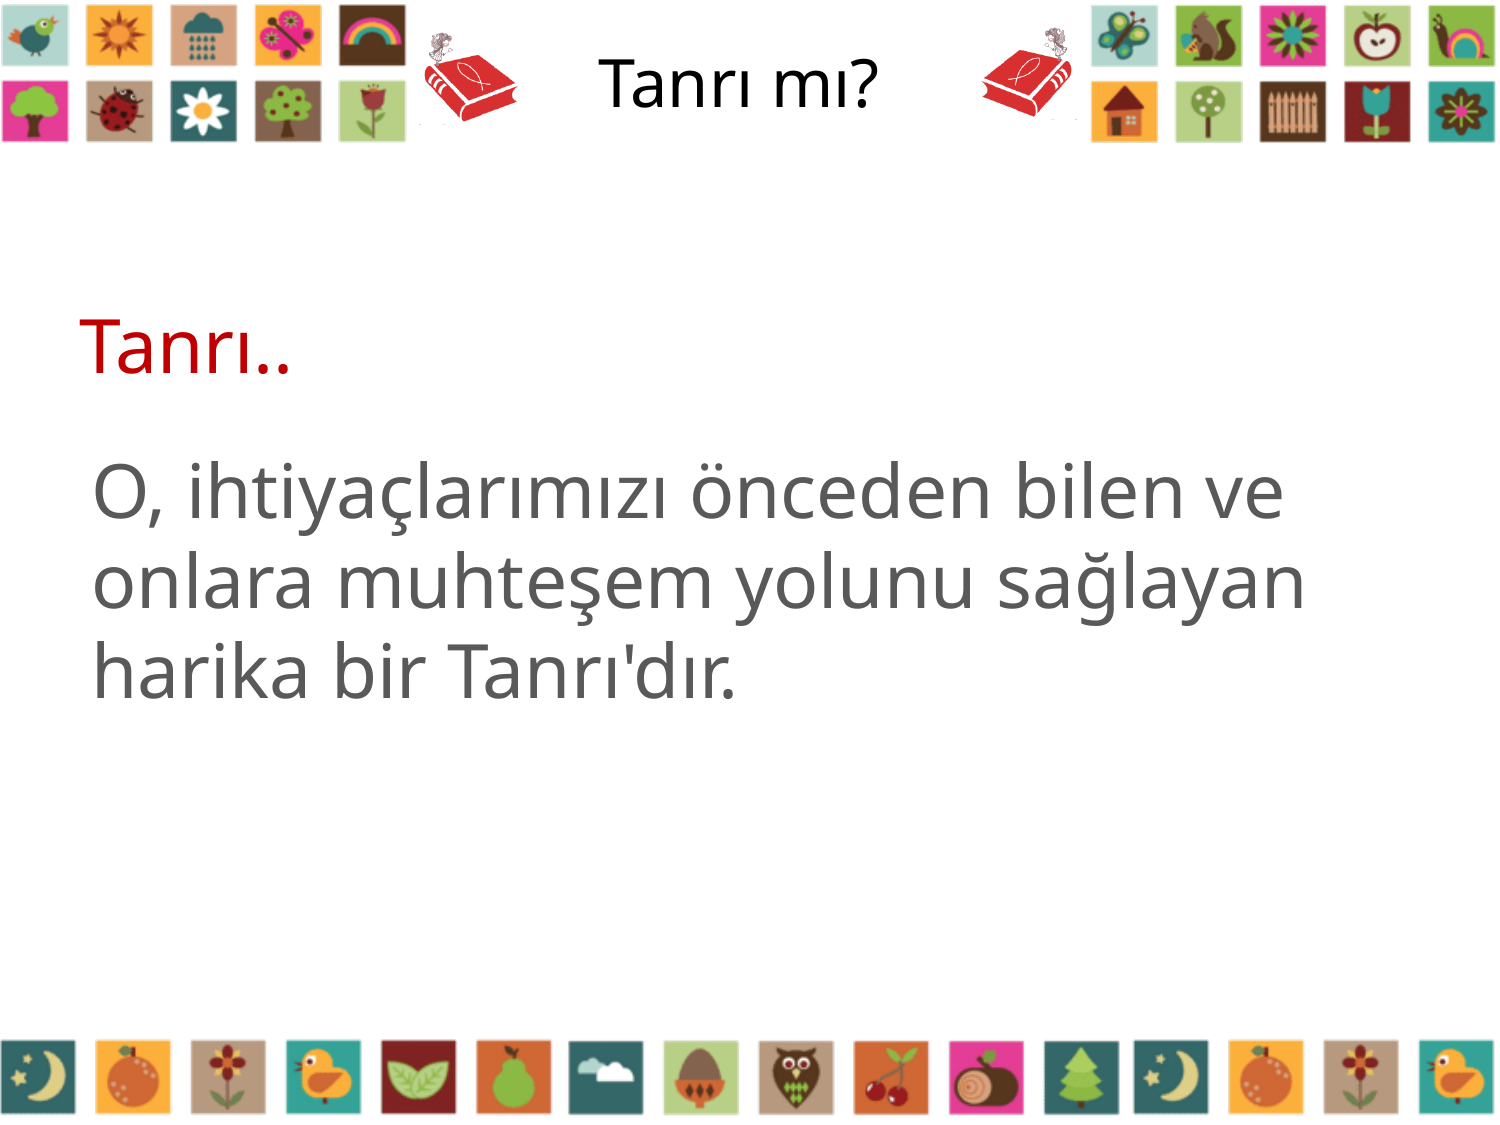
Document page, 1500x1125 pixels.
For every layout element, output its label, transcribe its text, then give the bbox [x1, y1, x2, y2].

picture [950, 3, 1500, 150]
picture [0, 3, 550, 150]
text_box Tanrı mı? [552, 33, 1077, 129]
text_box O, ihtiyaçlarımızı önceden bilen ve onlara muhteşem yolunu sağlayan harika bir Tanrı'dır. [76, 436, 1424, 812]
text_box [0, 1028, 1500, 1118]
text_box Tanrı.. [64, 290, 1412, 396]
